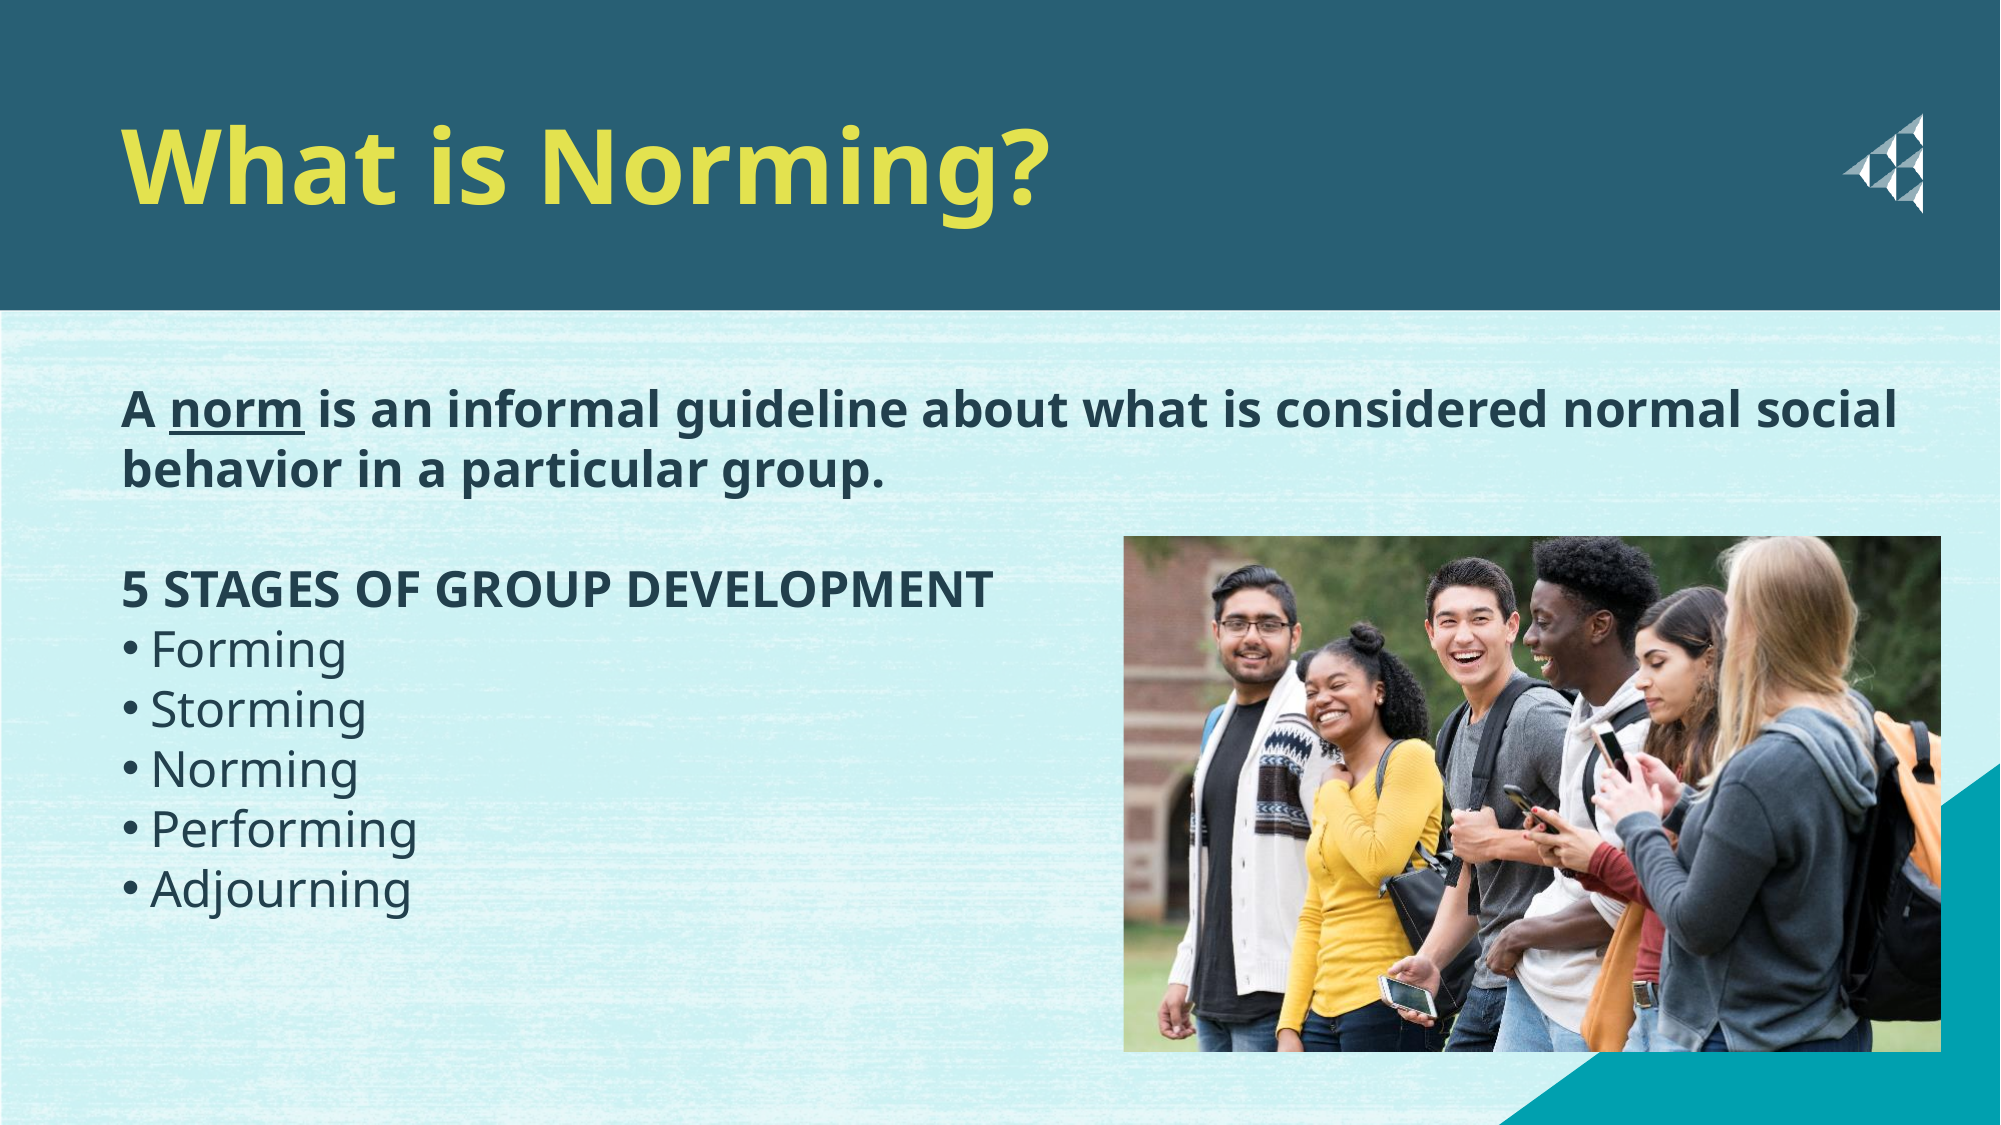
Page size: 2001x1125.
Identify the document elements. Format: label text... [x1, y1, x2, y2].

text_box [1497, 762, 2000, 1125]
picture [1123, 536, 1941, 1053]
title What is Norming? [106, 112, 1923, 213]
list A norm is an informal guideline about what is considered normal social behavior in a particular group. 5 STAGES OF GROUP DEVELOPMENT Forming Storming Norming Performing Adjourning [106, 369, 1923, 1032]
